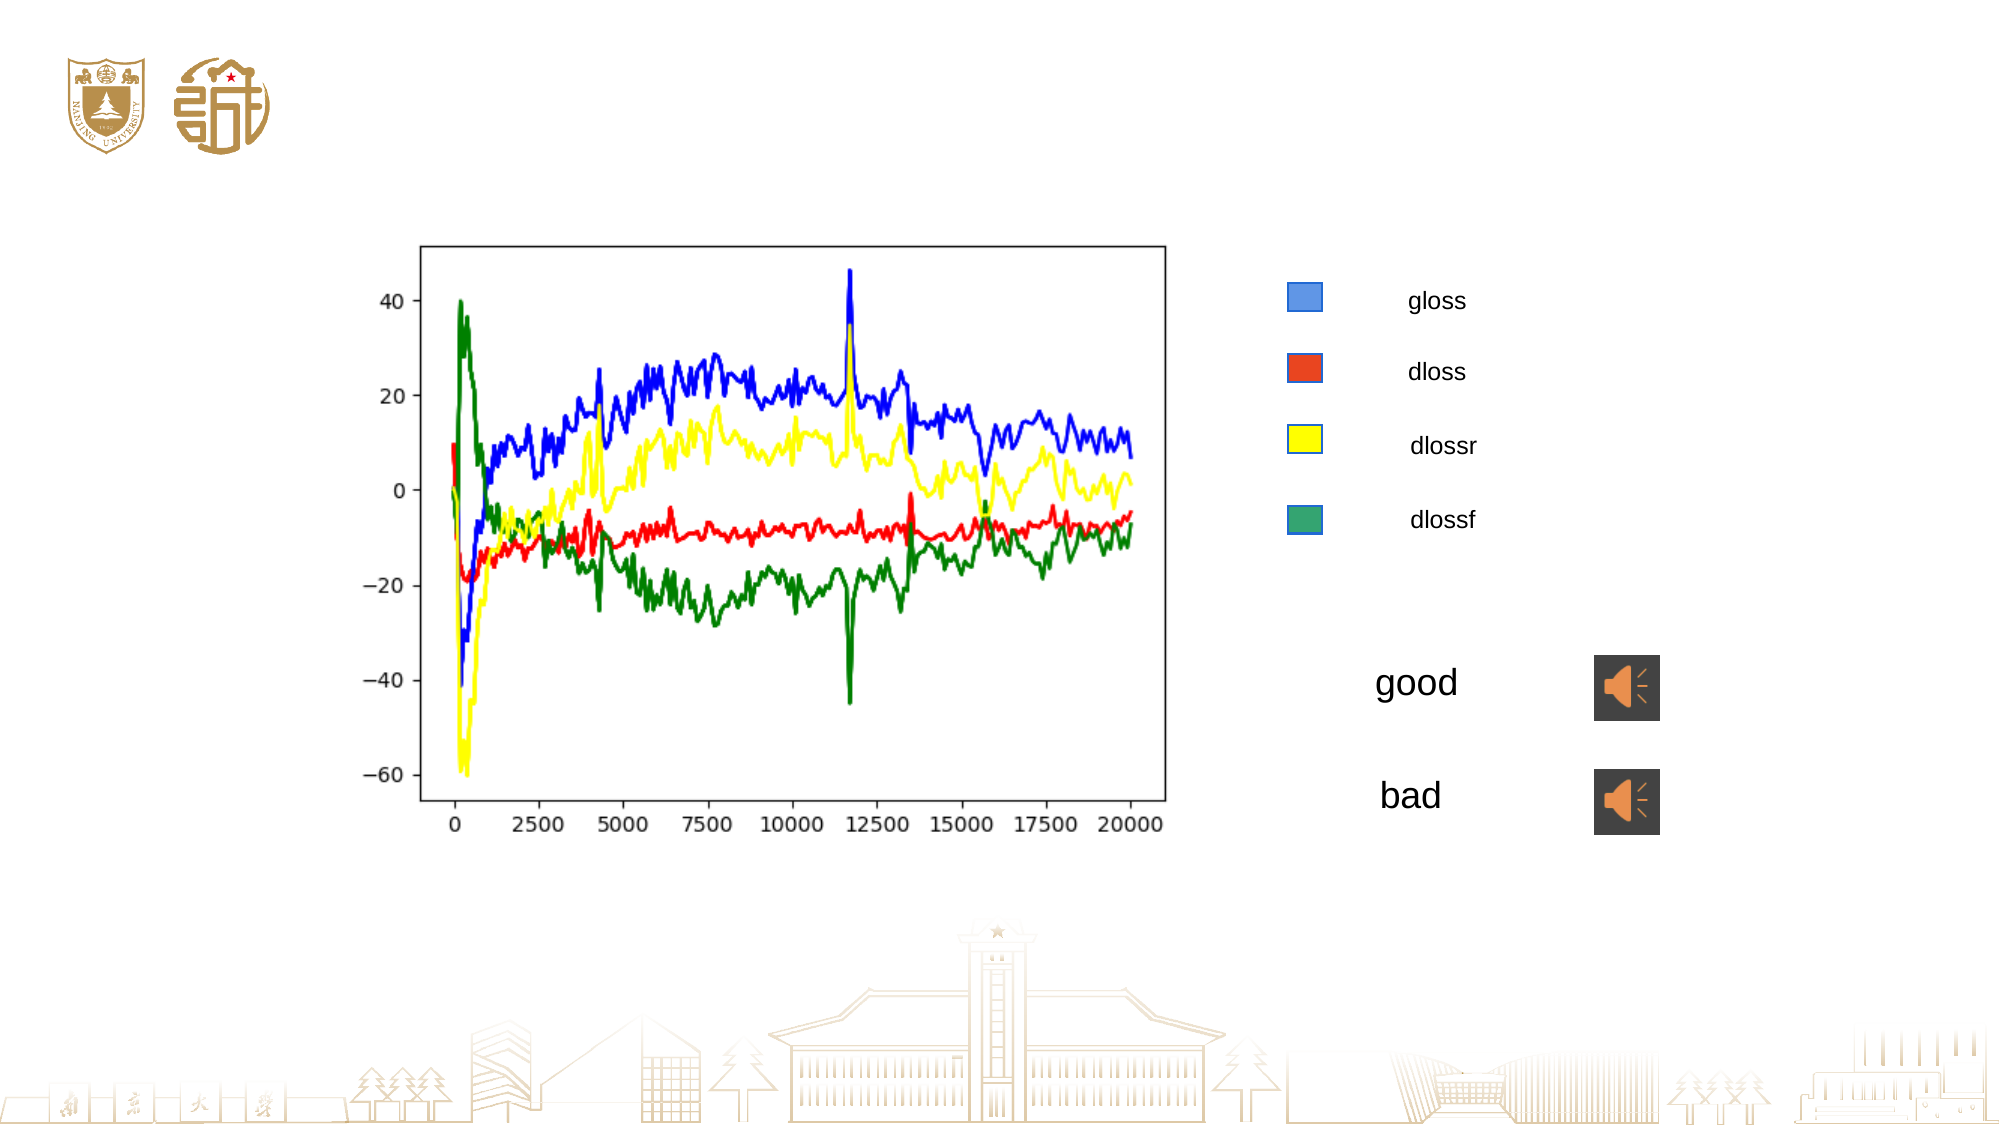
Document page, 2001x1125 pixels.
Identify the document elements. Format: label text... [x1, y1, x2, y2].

picture [1592, 767, 1661, 836]
text_box dloss [1393, 348, 1539, 394]
picture [1592, 653, 1661, 722]
text_box [1287, 353, 1323, 383]
text_box [1287, 282, 1323, 312]
text_box [1287, 505, 1323, 535]
text_box good [1360, 650, 1572, 711]
text_box gloss [1393, 277, 1509, 323]
picture [0, 0, 285, 281]
text_box dlossf [1395, 496, 1514, 542]
text_box dlossr [1395, 422, 1512, 468]
text_box bad [1289, 763, 1468, 824]
picture [300, 159, 1261, 880]
text_box [1287, 424, 1323, 454]
